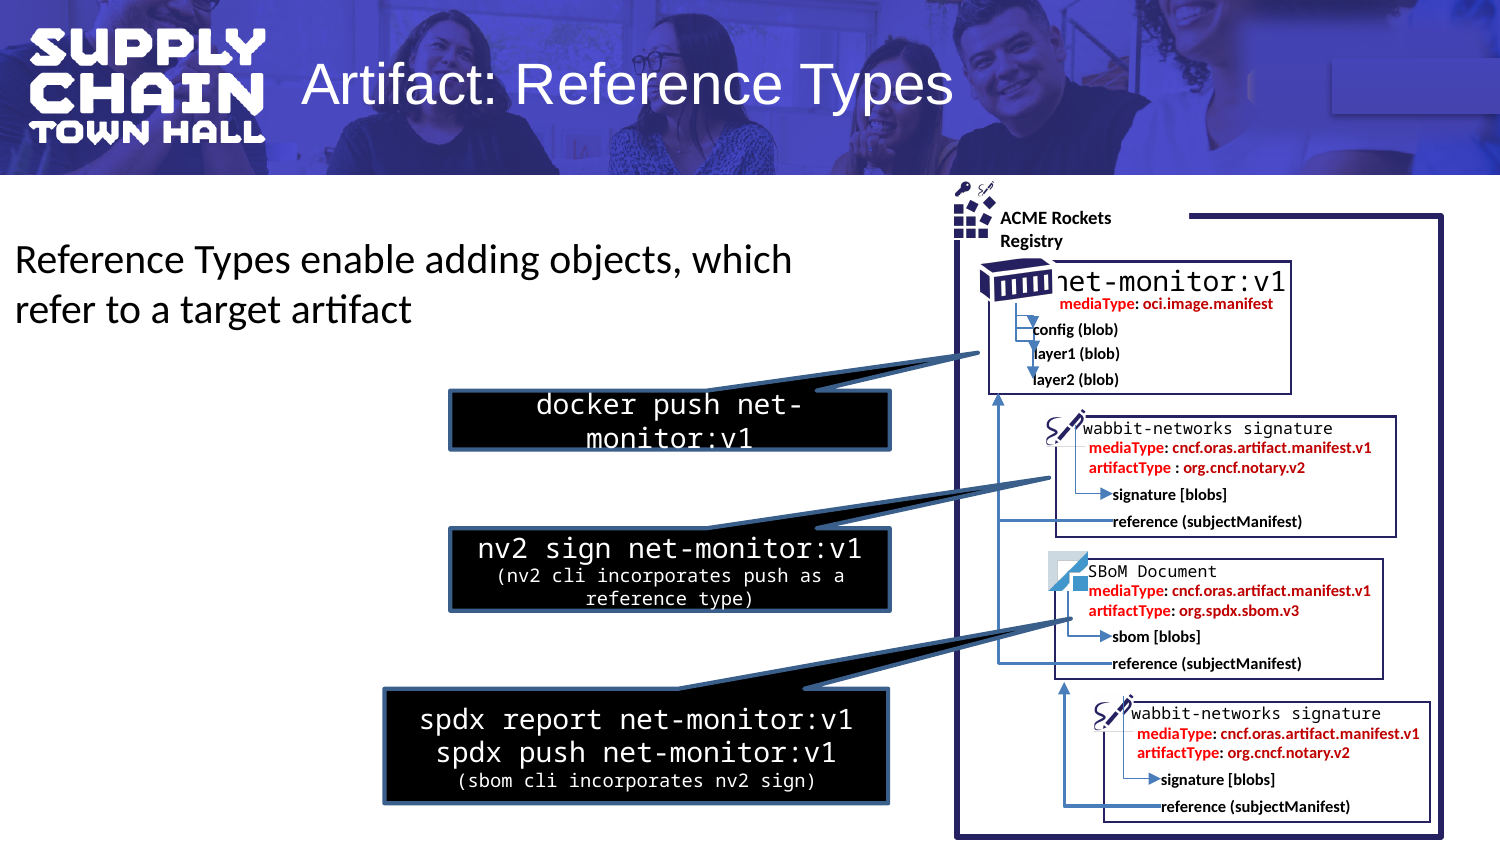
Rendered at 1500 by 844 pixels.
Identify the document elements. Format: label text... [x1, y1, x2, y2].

text_box docker push net-monitor:v1 [448, 351, 972, 452]
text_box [1048, 551, 1384, 680]
text_box nv2 sign net-monitor:v1 (nv2 cli incorporates push as a reference type) [448, 484, 991, 613]
text_box [955, 214, 1443, 839]
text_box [977, 252, 1294, 395]
text_box [946, 175, 1004, 240]
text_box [1094, 692, 1431, 823]
text_box spdx report net-monitor:v1 spdx push net-monitor:v1 (sbom cli incorporates nv2 sign) [382, 630, 992, 806]
picture [810, 501, 955, 662]
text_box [997, 392, 1113, 664]
list Reference Types enable adding objects, which refer to a target artifact [0, 224, 810, 760]
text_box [1063, 681, 1162, 807]
picture [0, 0, 1500, 844]
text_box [1116, 407, 1396, 538]
picture [810, 361, 955, 510]
title Artifact: Reference Types [286, 38, 1492, 157]
text_box ACME Rockets Registry [985, 198, 1190, 251]
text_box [954, 181, 996, 238]
